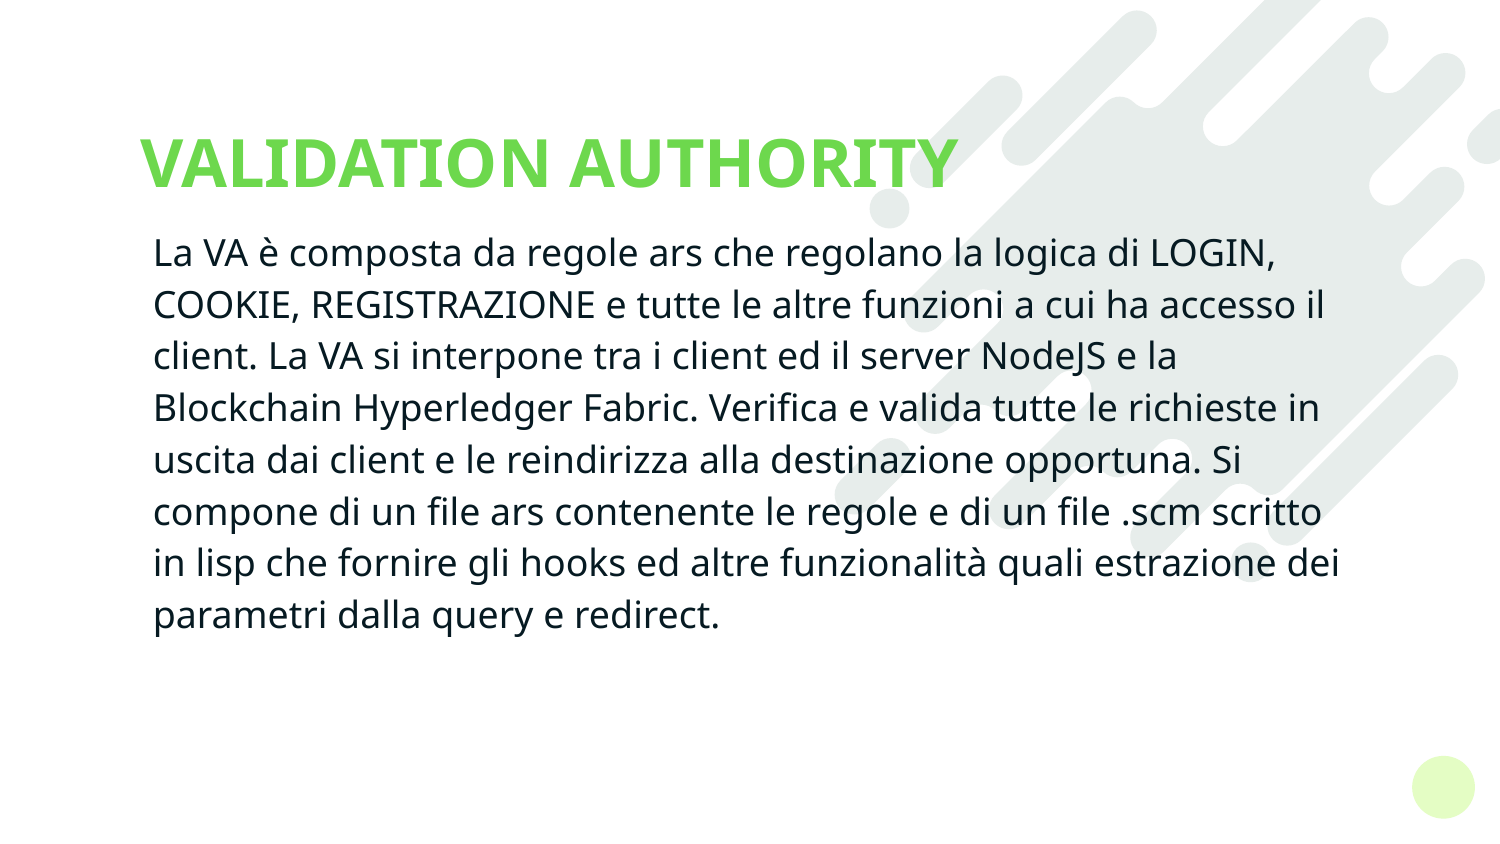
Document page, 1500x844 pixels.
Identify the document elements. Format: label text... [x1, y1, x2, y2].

list La VA è composta da regole ars che regolano la logica di LOGIN, COOKIE, REGISTRAZIONE e tutte le altre funzioni a cui ha accesso il client. La VA si interpone tra i client ed il server NodeJS e la Blockchain Hyperledger Fabric. Verifica e valida tutte le richieste in uscita dai client e le reindirizza alla destinazione opportuna. Si compone di un file ars contenente le regole e di un file .scm scritto in lisp che fornire gli hooks ed altre funzionalità quali estrazione dei parametri dalla query e redirect. [140, 222, 1360, 720]
title VALIDATION AUTHORITY [140, 137, 1360, 203]
